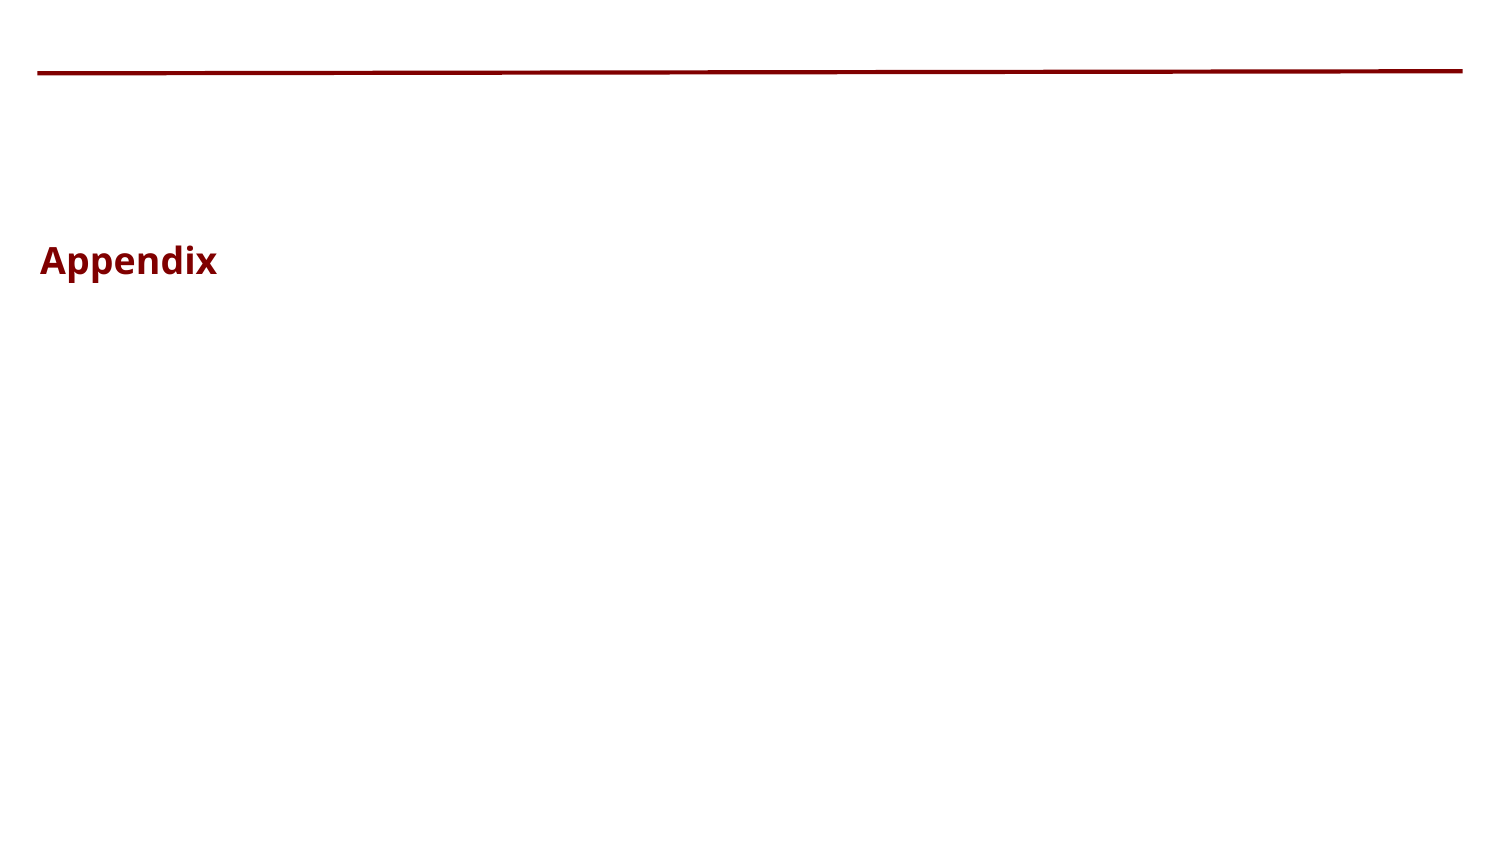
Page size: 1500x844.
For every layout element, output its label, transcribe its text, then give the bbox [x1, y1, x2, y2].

title Appendix [25, 58, 1475, 462]
